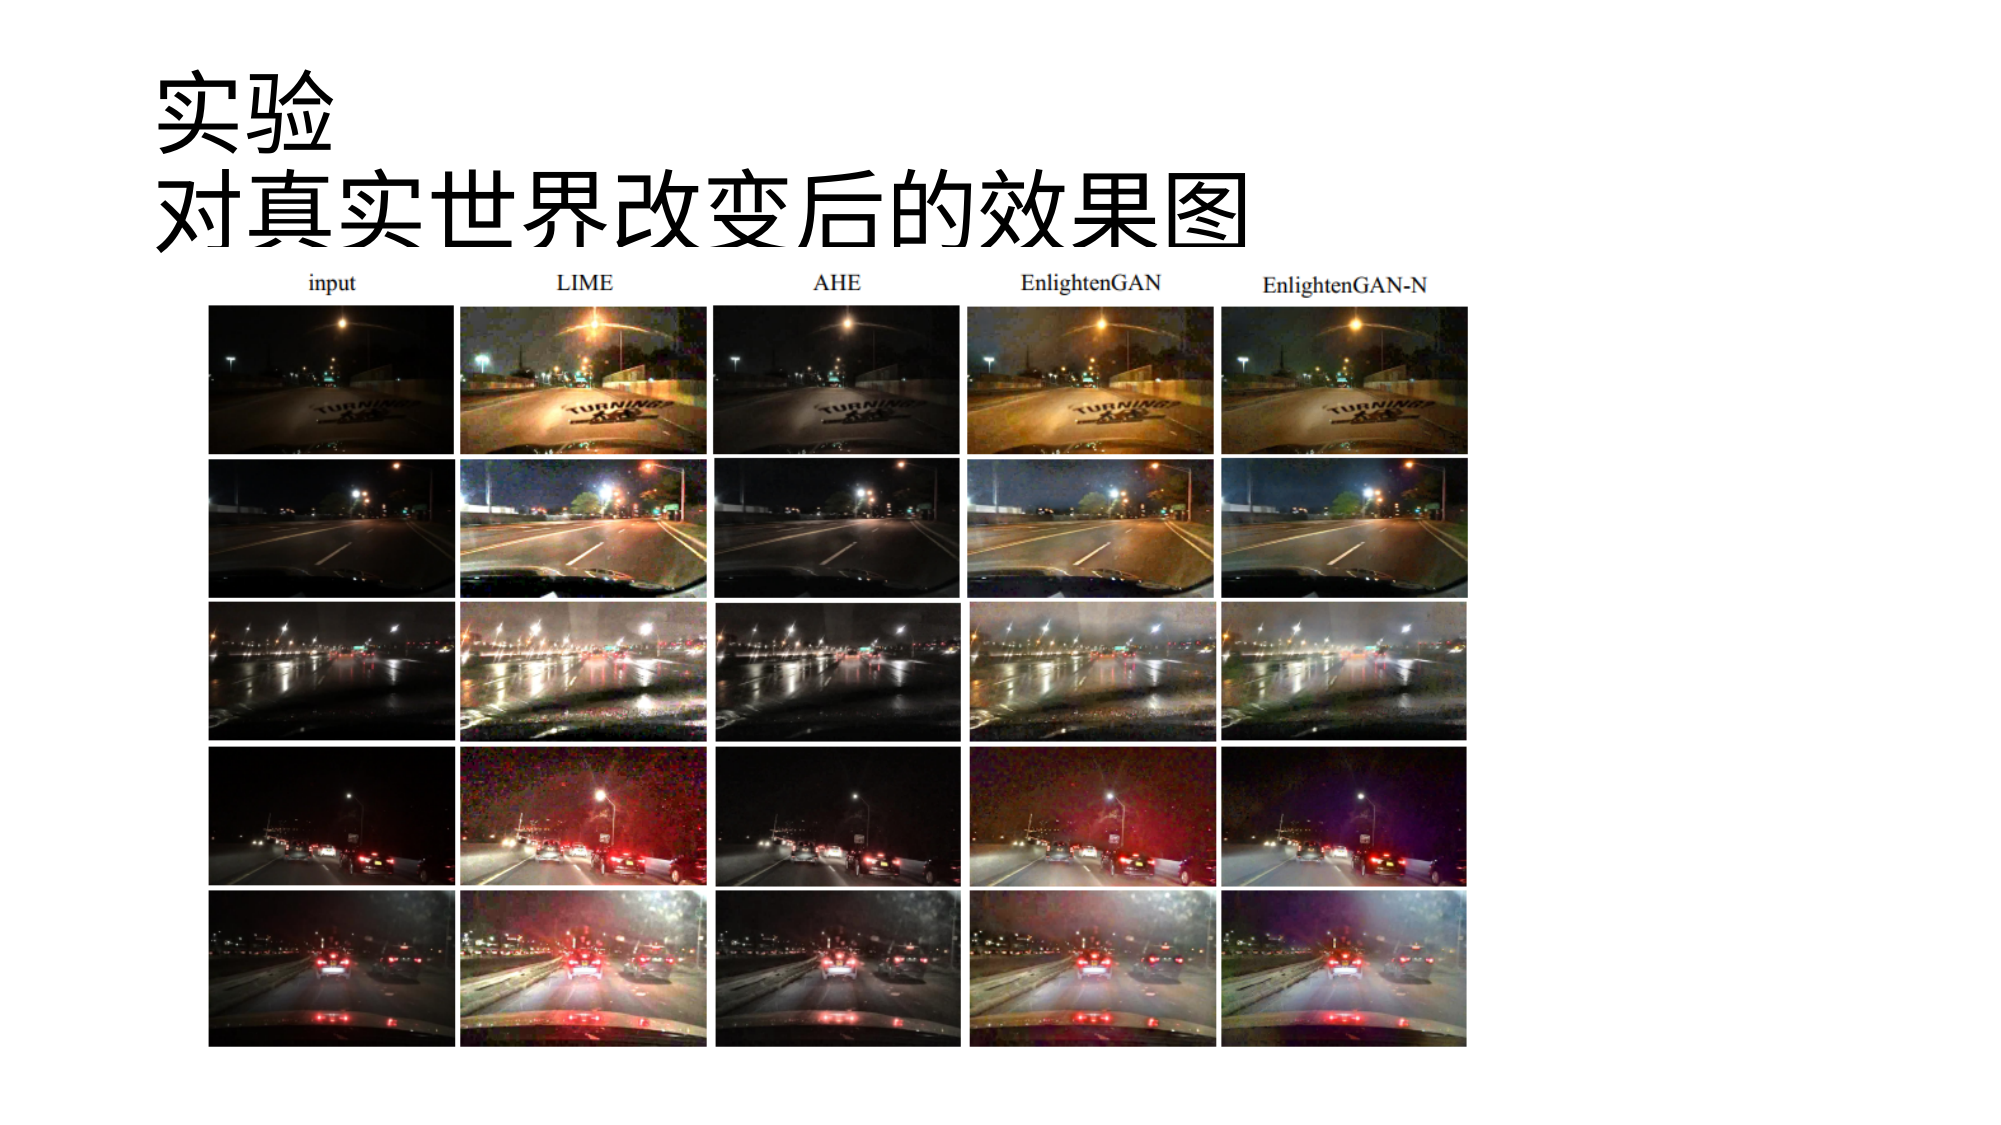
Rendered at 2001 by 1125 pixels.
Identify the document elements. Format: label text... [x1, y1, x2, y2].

title 实验 对真实世界改变后的效果图 [137, 58, 1863, 276]
picture [177, 247, 1515, 1066]
